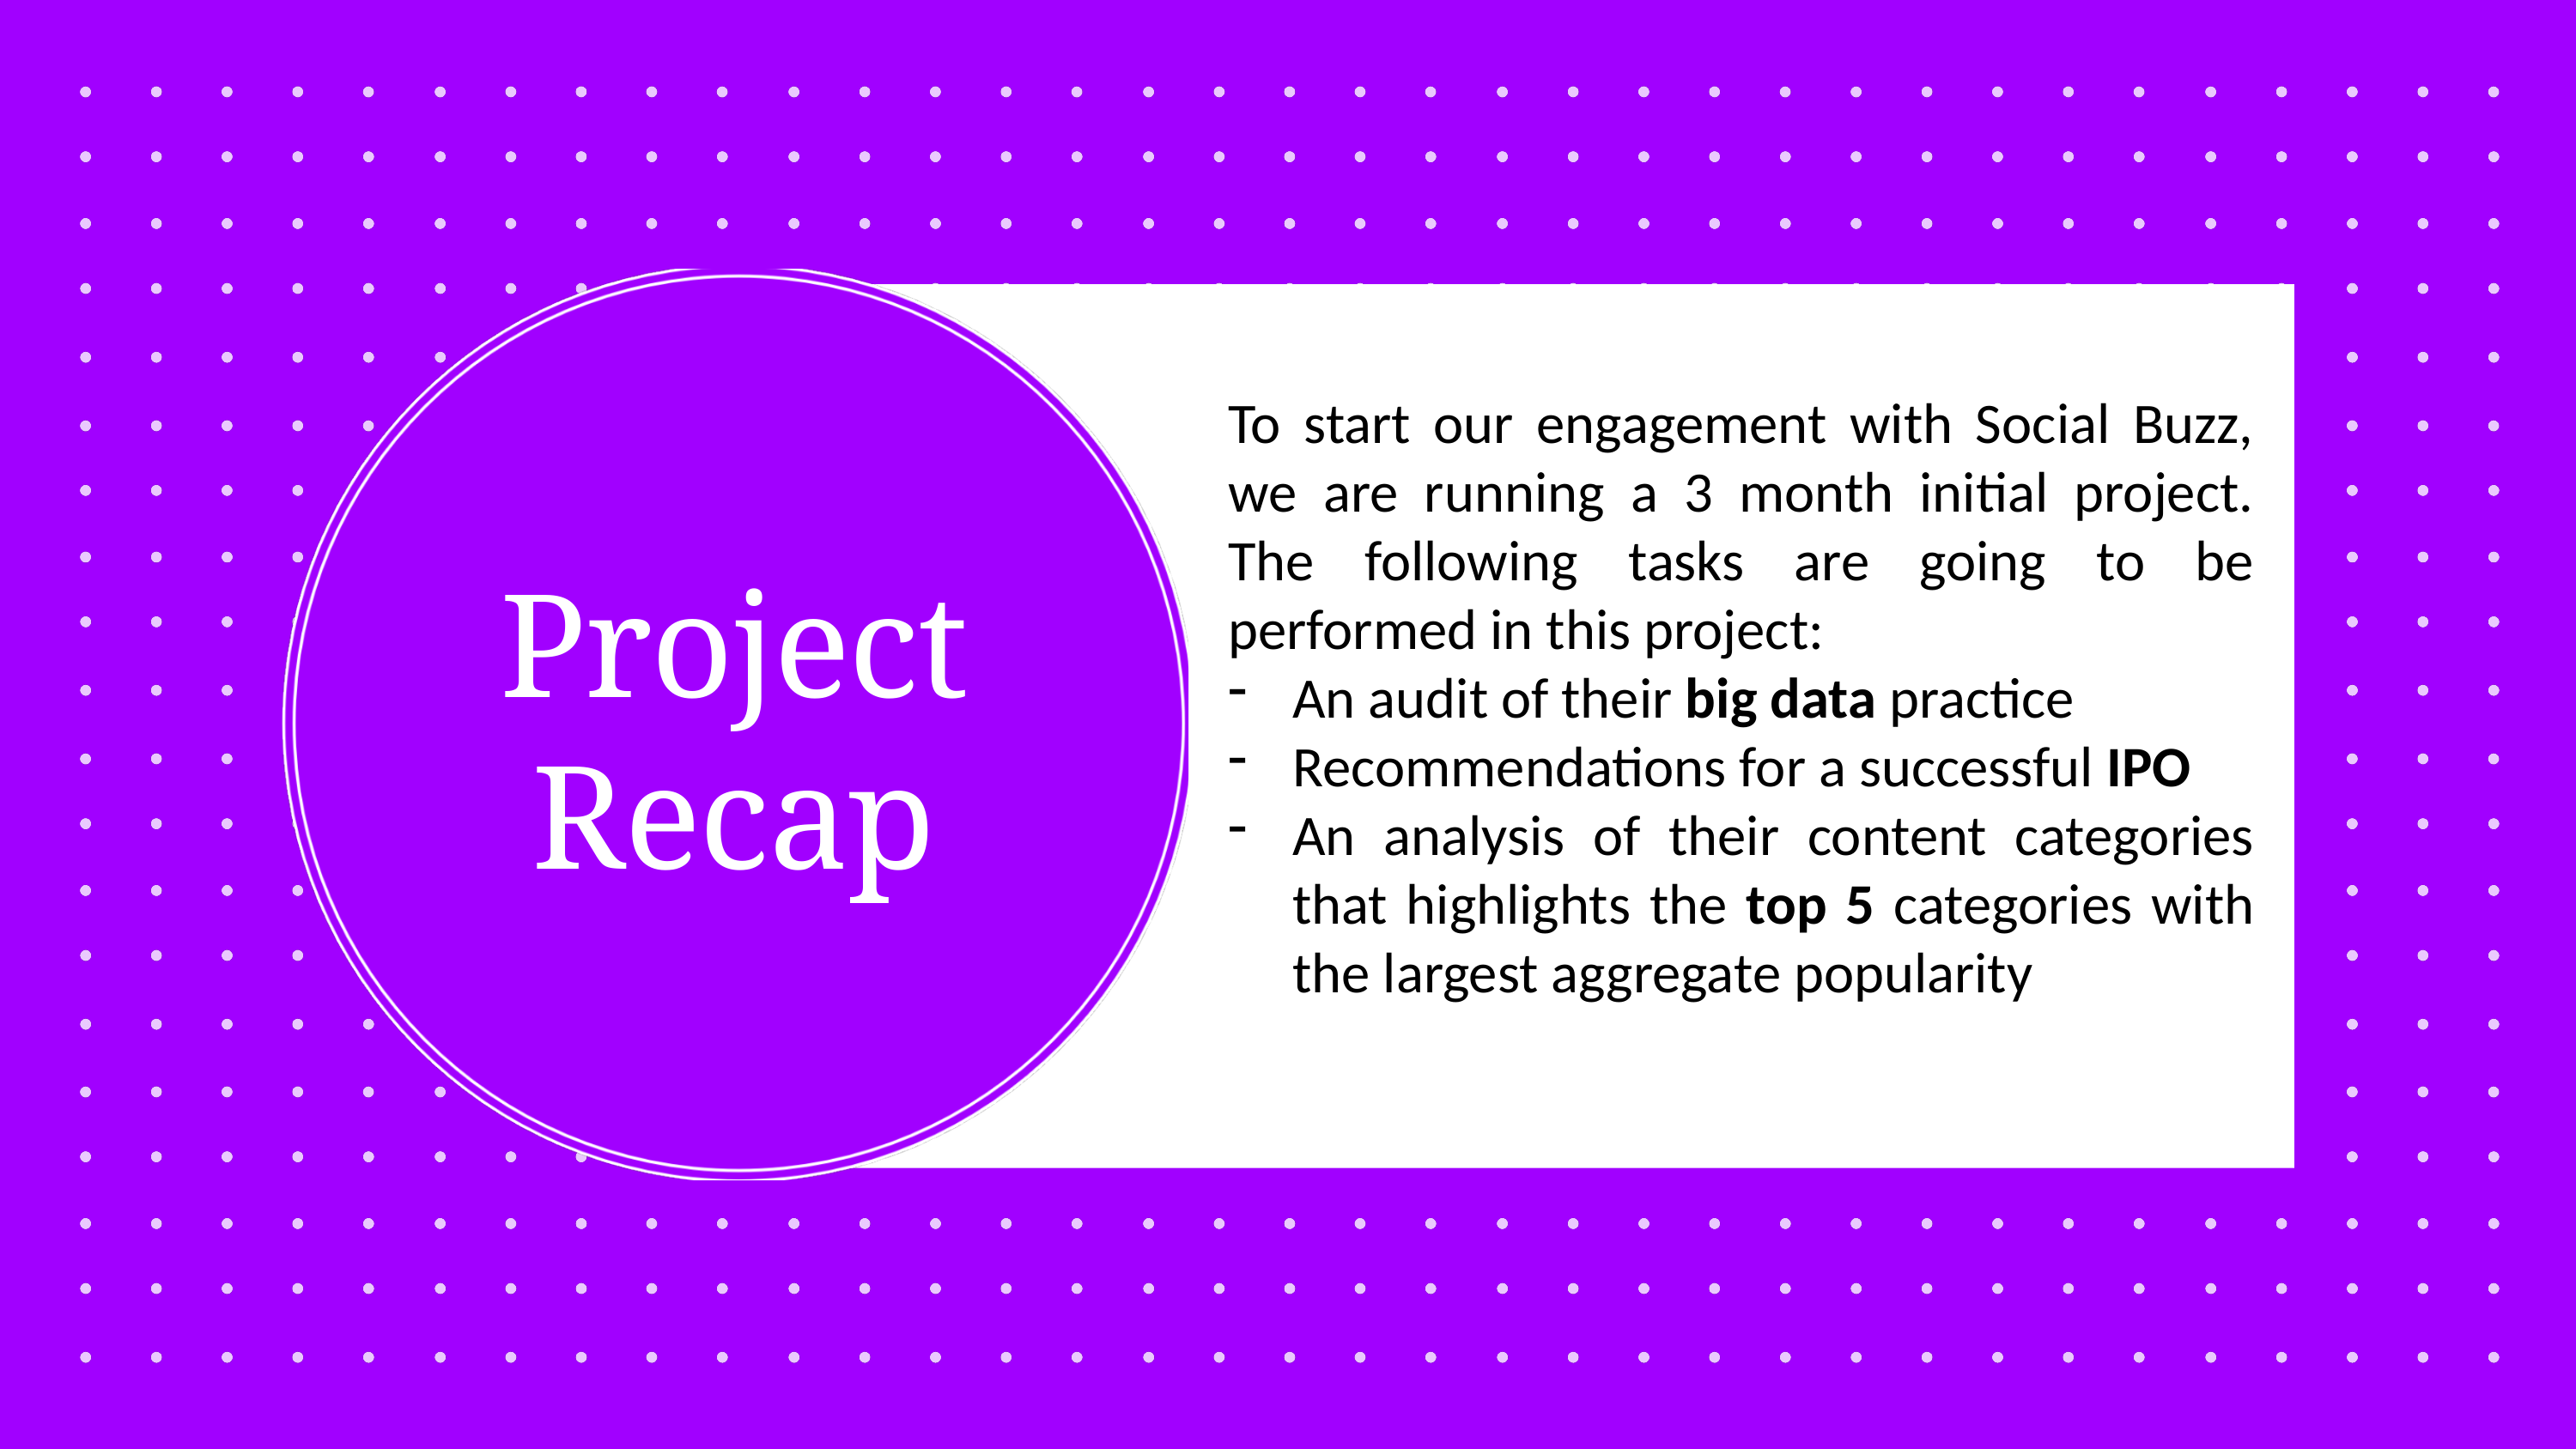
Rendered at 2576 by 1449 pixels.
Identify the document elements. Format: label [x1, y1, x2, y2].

picture [278, 268, 1189, 1180]
text_box [72, 82, 2504, 1367]
